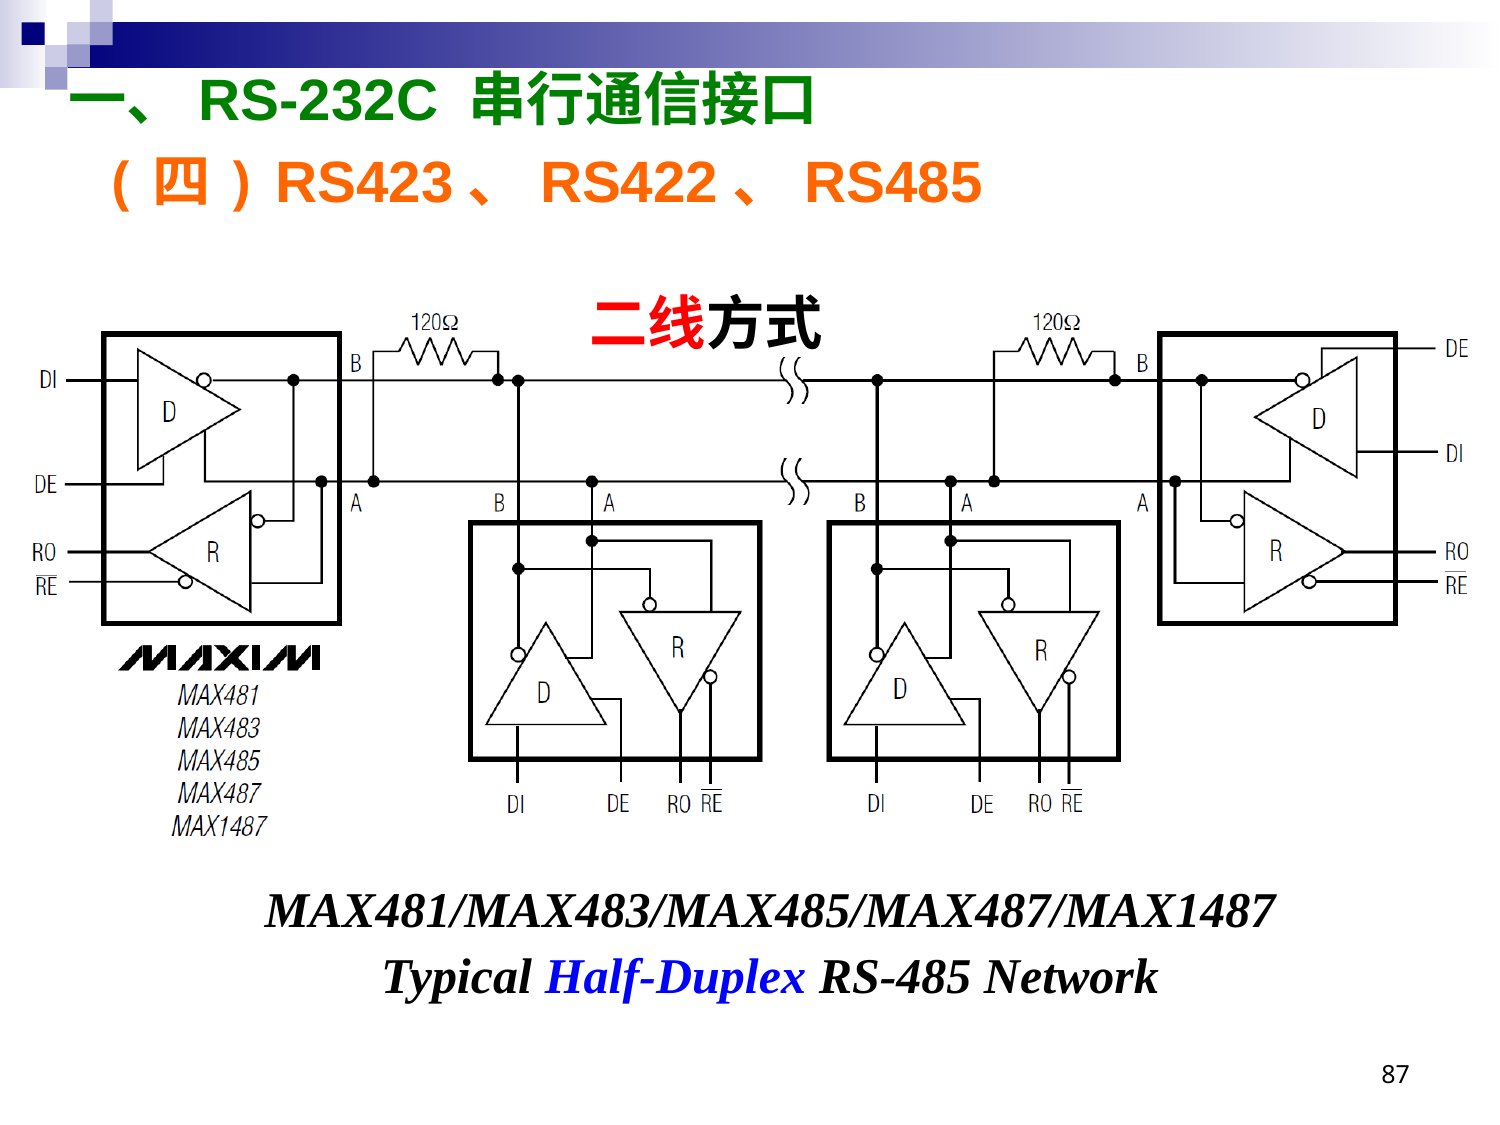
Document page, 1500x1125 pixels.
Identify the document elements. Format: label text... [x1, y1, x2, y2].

picture [29, 305, 1471, 843]
list MAX481/MAX483/MAX485/MAX487/MAX1487 Typical Half-Duplex RS-485 Network [182, 869, 1358, 1030]
slide_number 87 [1074, 1046, 1426, 1101]
title 一、RS-232C 串行通信接口 [52, 54, 1424, 150]
text_box (四) RS423、RS422、RS485 [88, 137, 1427, 220]
text_box 二线方式 [574, 278, 838, 304]
